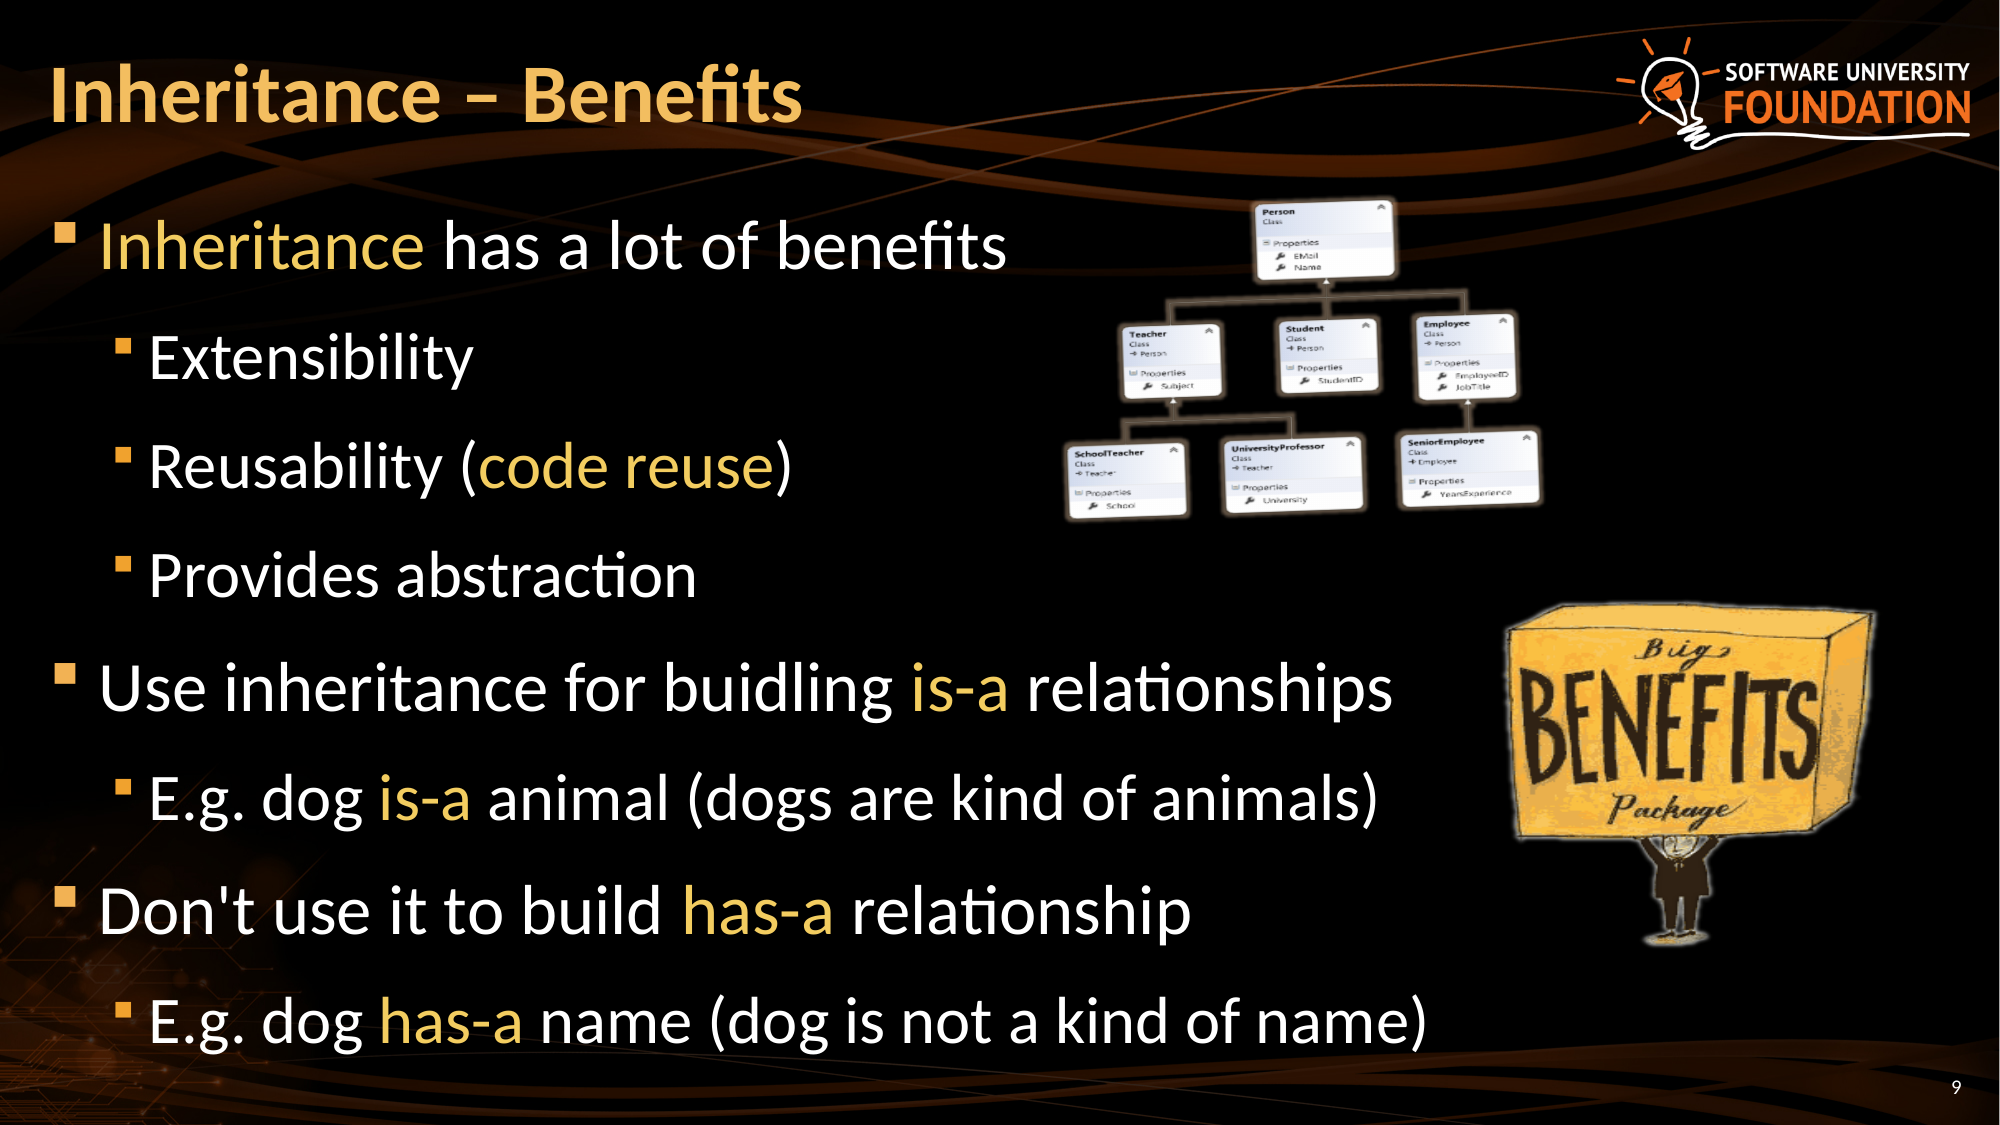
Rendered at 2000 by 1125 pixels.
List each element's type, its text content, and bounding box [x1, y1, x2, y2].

list Inheritance has a lot of benefits Extensibility Reusability (code reuse) Provides abstraction Use inheritance for buidling is-a relationships E.g. dog is-a animal (dogs are kind of animals) Don't use it to build has-a relationship E.g. dog has-a name (dog is not a kind of name) [31, 188, 1968, 1103]
title Inheritance – Benefits [30, 6, 1602, 189]
slide_number 9 [1897, 1070, 1968, 1103]
picture [0, 0, 2000, 1125]
